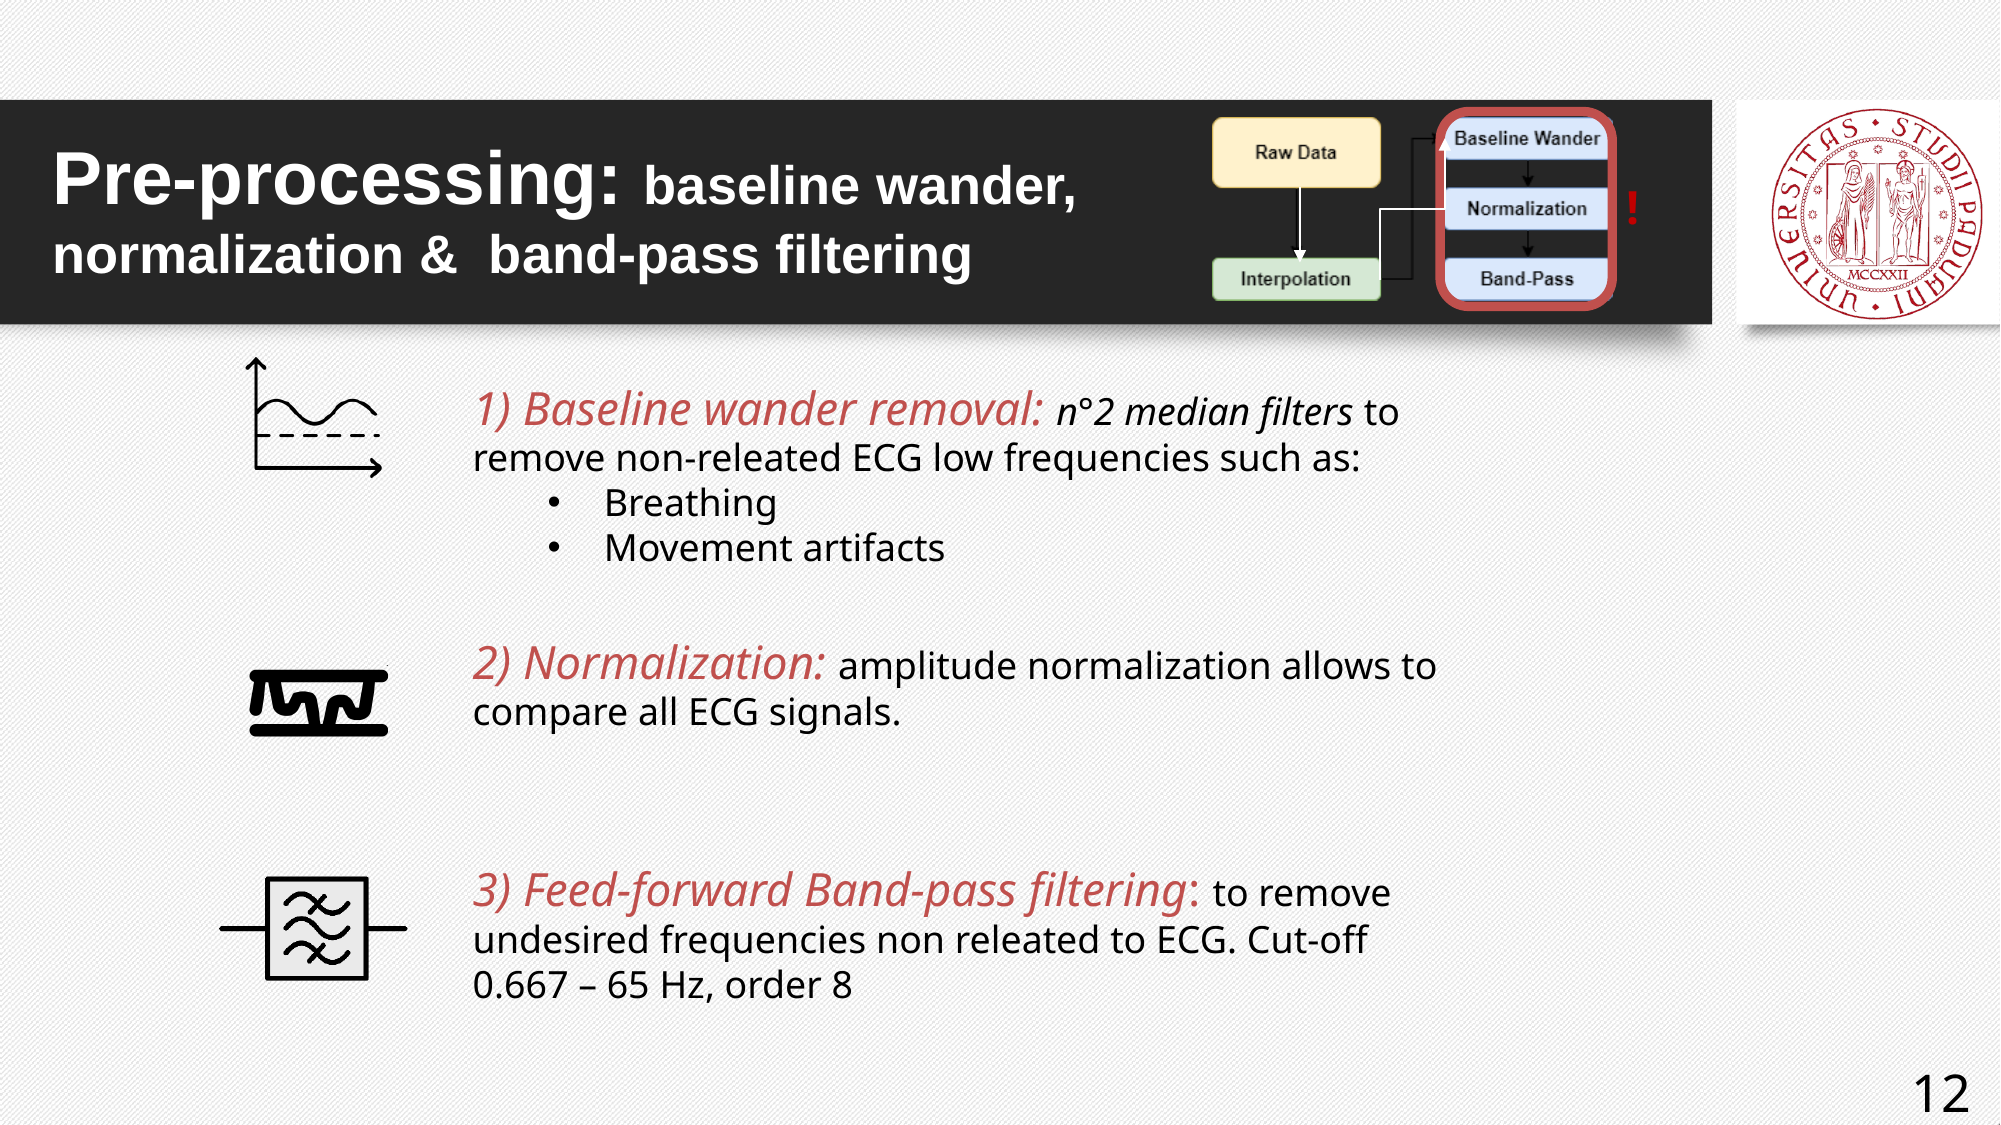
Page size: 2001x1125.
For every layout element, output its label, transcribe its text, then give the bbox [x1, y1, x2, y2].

slide_number ‹#› [1905, 1047, 1975, 1125]
text_box 3) Feed-forward Band-pass filtering: to remove undesired frequencies non releated to ECG. Cut-off 0.667 – 65 Hz, order 8 [457, 853, 1475, 1014]
picture [0, 0, 2000, 1125]
picture [1770, 106, 1984, 321]
text_box 1) Baseline wander removal: n°2 median filters to remove non-releated ECG low frequencies such as: Breathing Movement artifacts [457, 371, 1521, 577]
text_box 2) Normalization: amplitude normalization allows to compare all ECG signals. [457, 625, 1475, 741]
text_box ! [1617, 171, 1641, 242]
title Pre-processing: baseline wander, normalization & band-pass filtering [50, 127, 1088, 318]
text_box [1341, 176, 1484, 242]
text_box [1455, 111, 1598, 115]
picture [1212, 117, 1613, 301]
